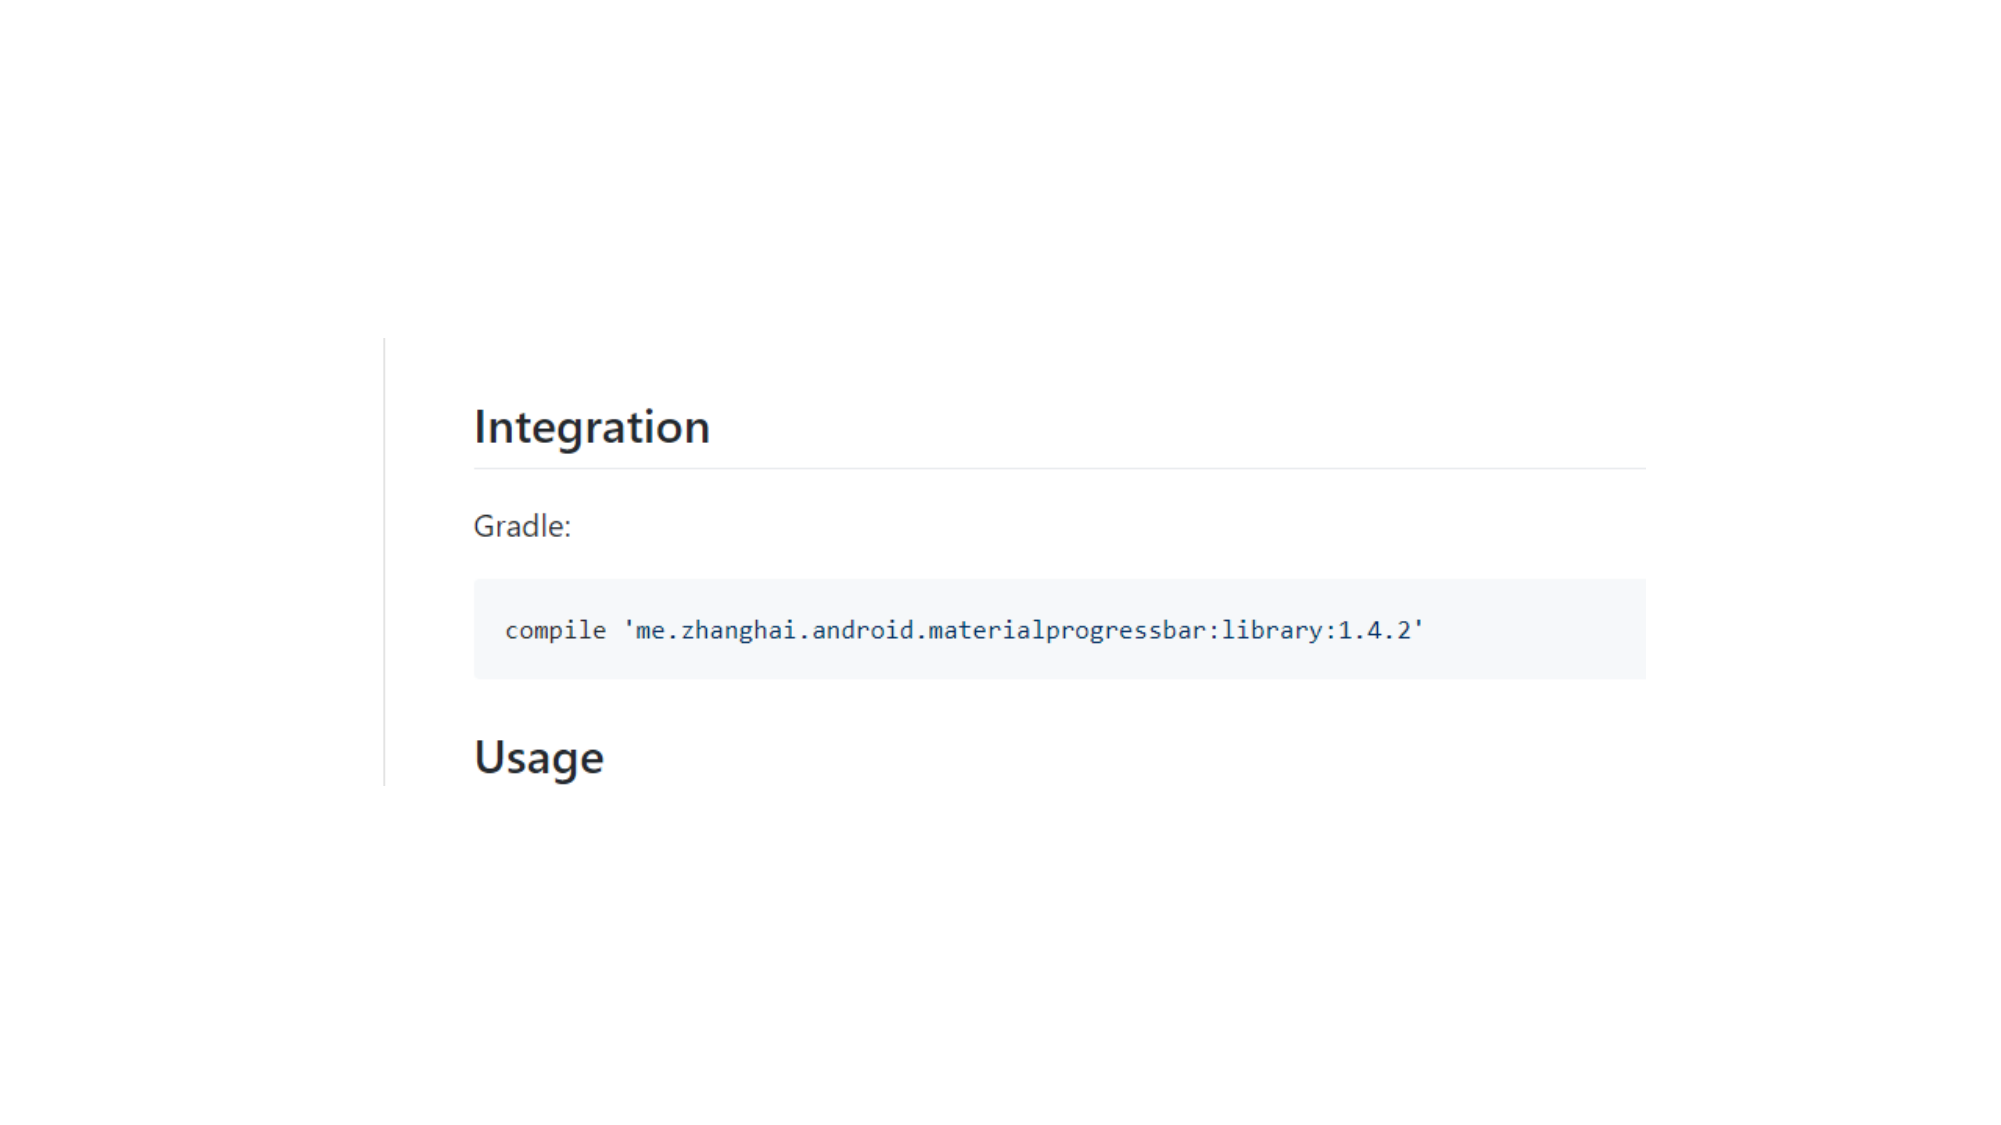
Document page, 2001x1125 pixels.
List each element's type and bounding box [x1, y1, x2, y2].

picture [354, 338, 1646, 786]
